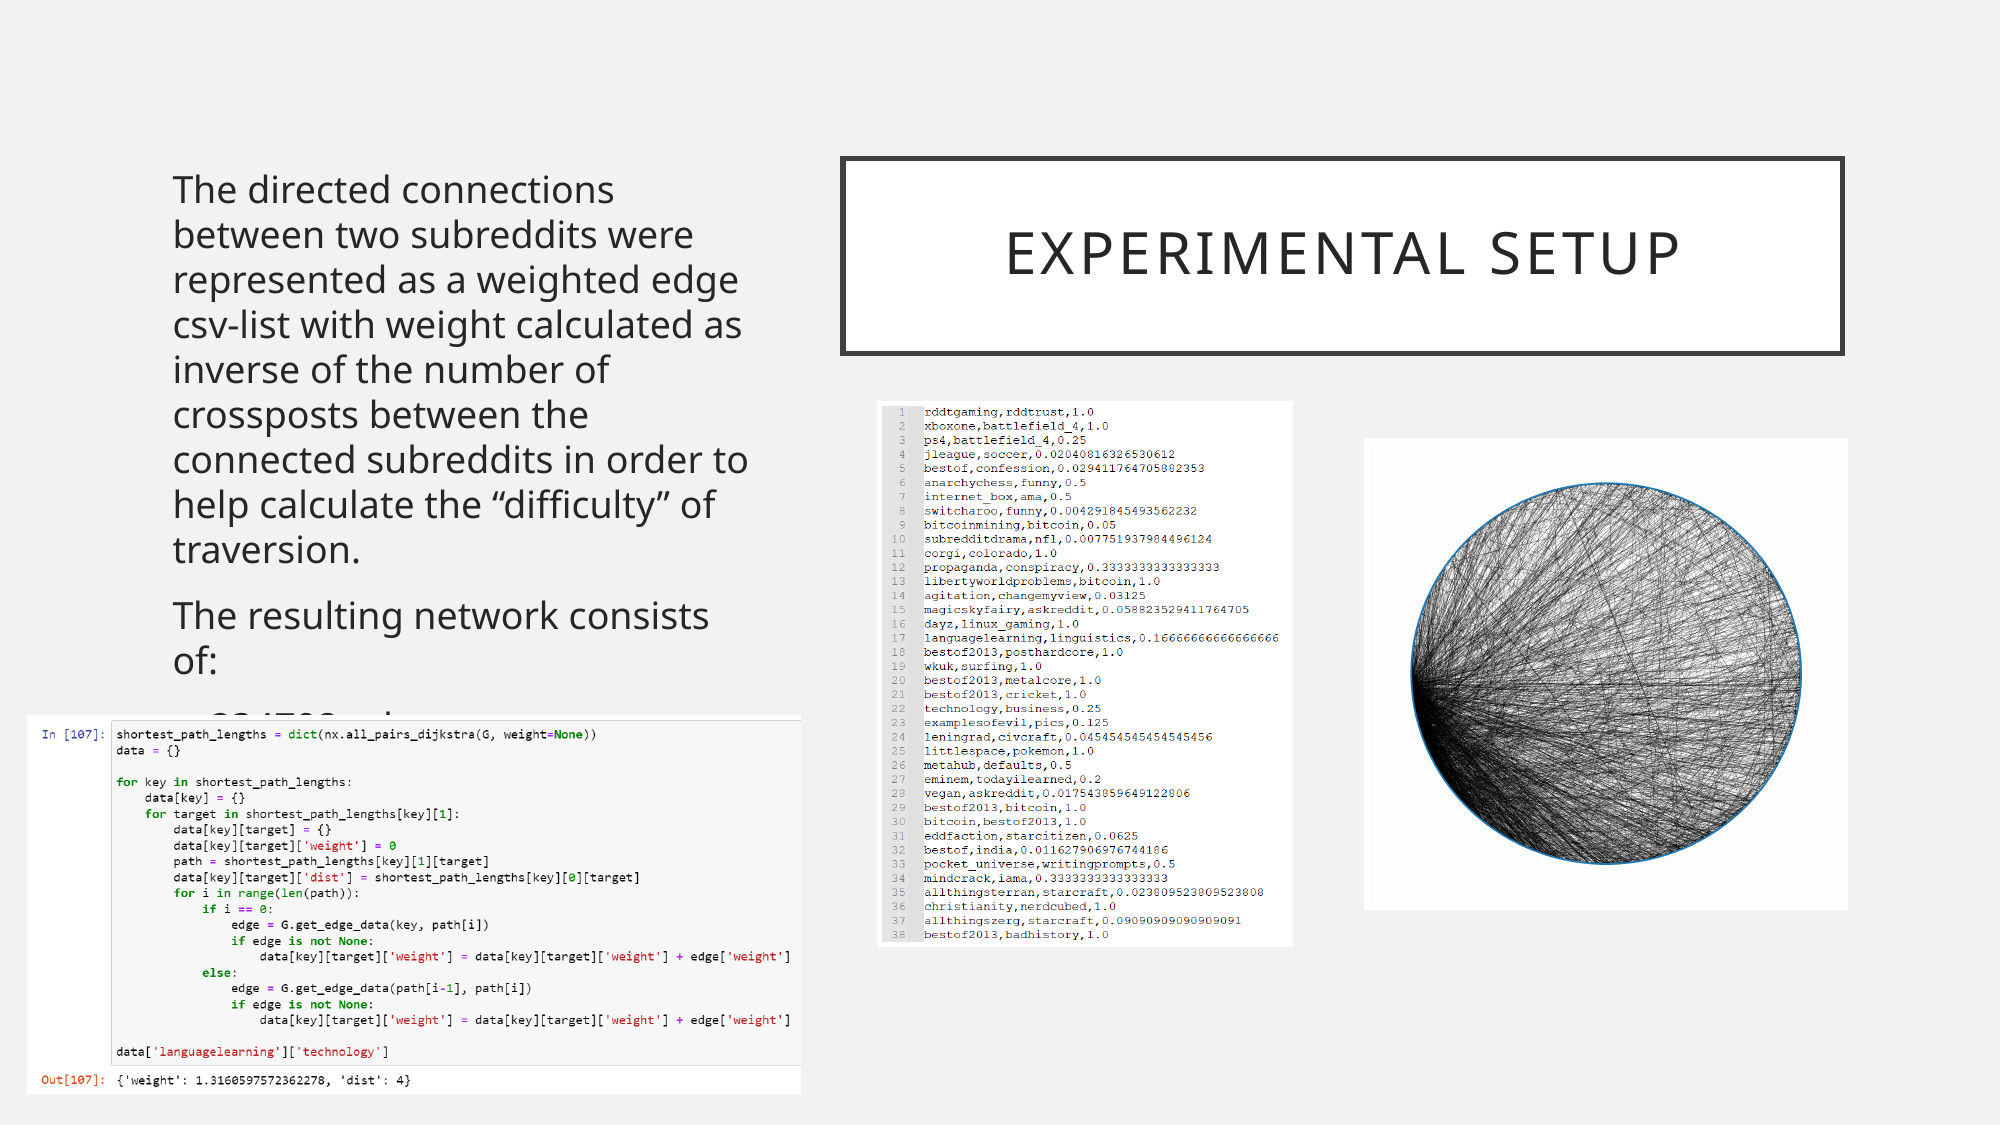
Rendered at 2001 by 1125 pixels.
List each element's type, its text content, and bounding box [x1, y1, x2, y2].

picture [27, 715, 801, 1094]
picture [882, 405, 1288, 942]
list The directed connections between two subreddits were represented as a weighted edge csv-list with weight calculated as inverse of the number of crossposts between the connected subreddits in order to help calculate the “difficulty” of traversion. The resulting network consists of: 234792 edges 2135 nodes [157, 158, 766, 715]
picture [1369, 442, 1843, 905]
title Experimental setup [840, 156, 1845, 356]
